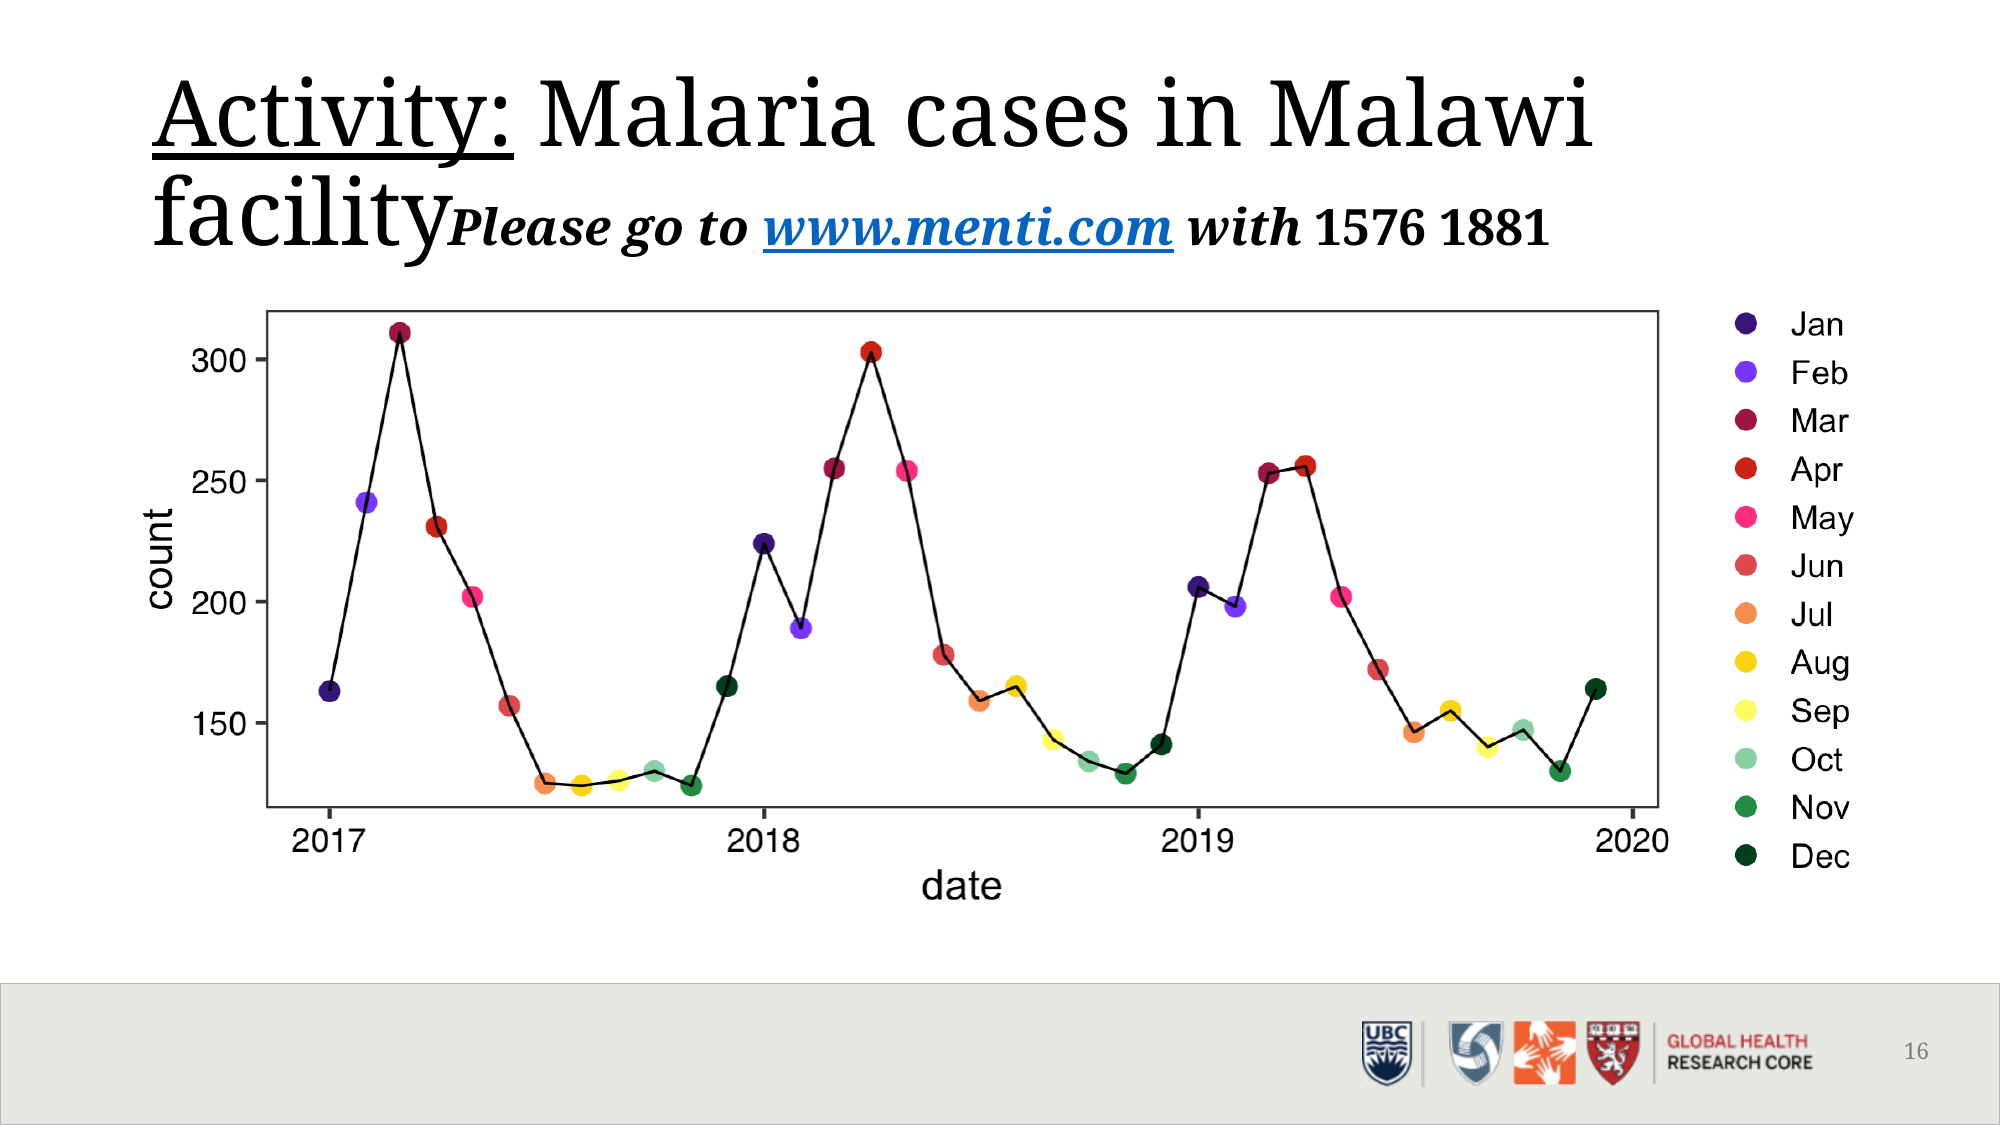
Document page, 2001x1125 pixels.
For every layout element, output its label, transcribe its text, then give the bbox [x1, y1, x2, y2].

picture [125, 294, 1874, 915]
text_box Activity: Malaria cases in Malawi facility [137, 59, 1863, 188]
picture [1362, 1021, 1859, 1114]
text_box Please go to www.menti.com with 1576 1881 [121, 188, 1879, 263]
